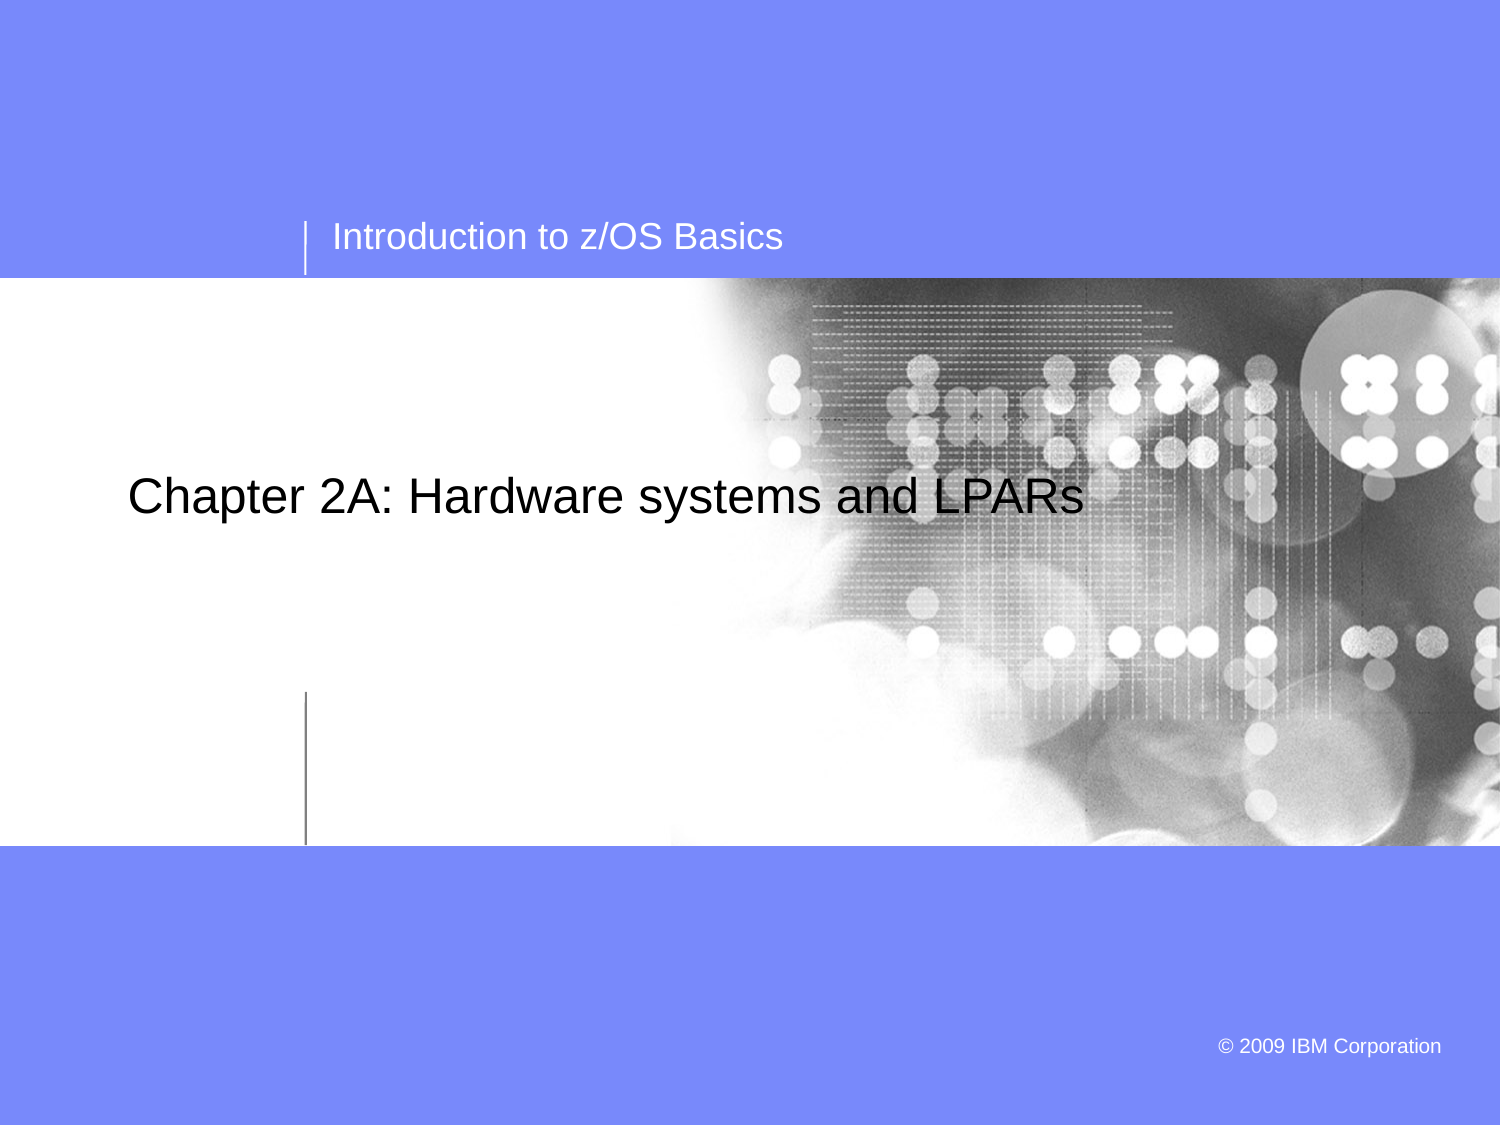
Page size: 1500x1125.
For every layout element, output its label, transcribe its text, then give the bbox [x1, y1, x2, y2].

picture [0, 278, 1500, 846]
title Chapter 2A: Hardware systems and LPARs [112, 462, 1388, 591]
